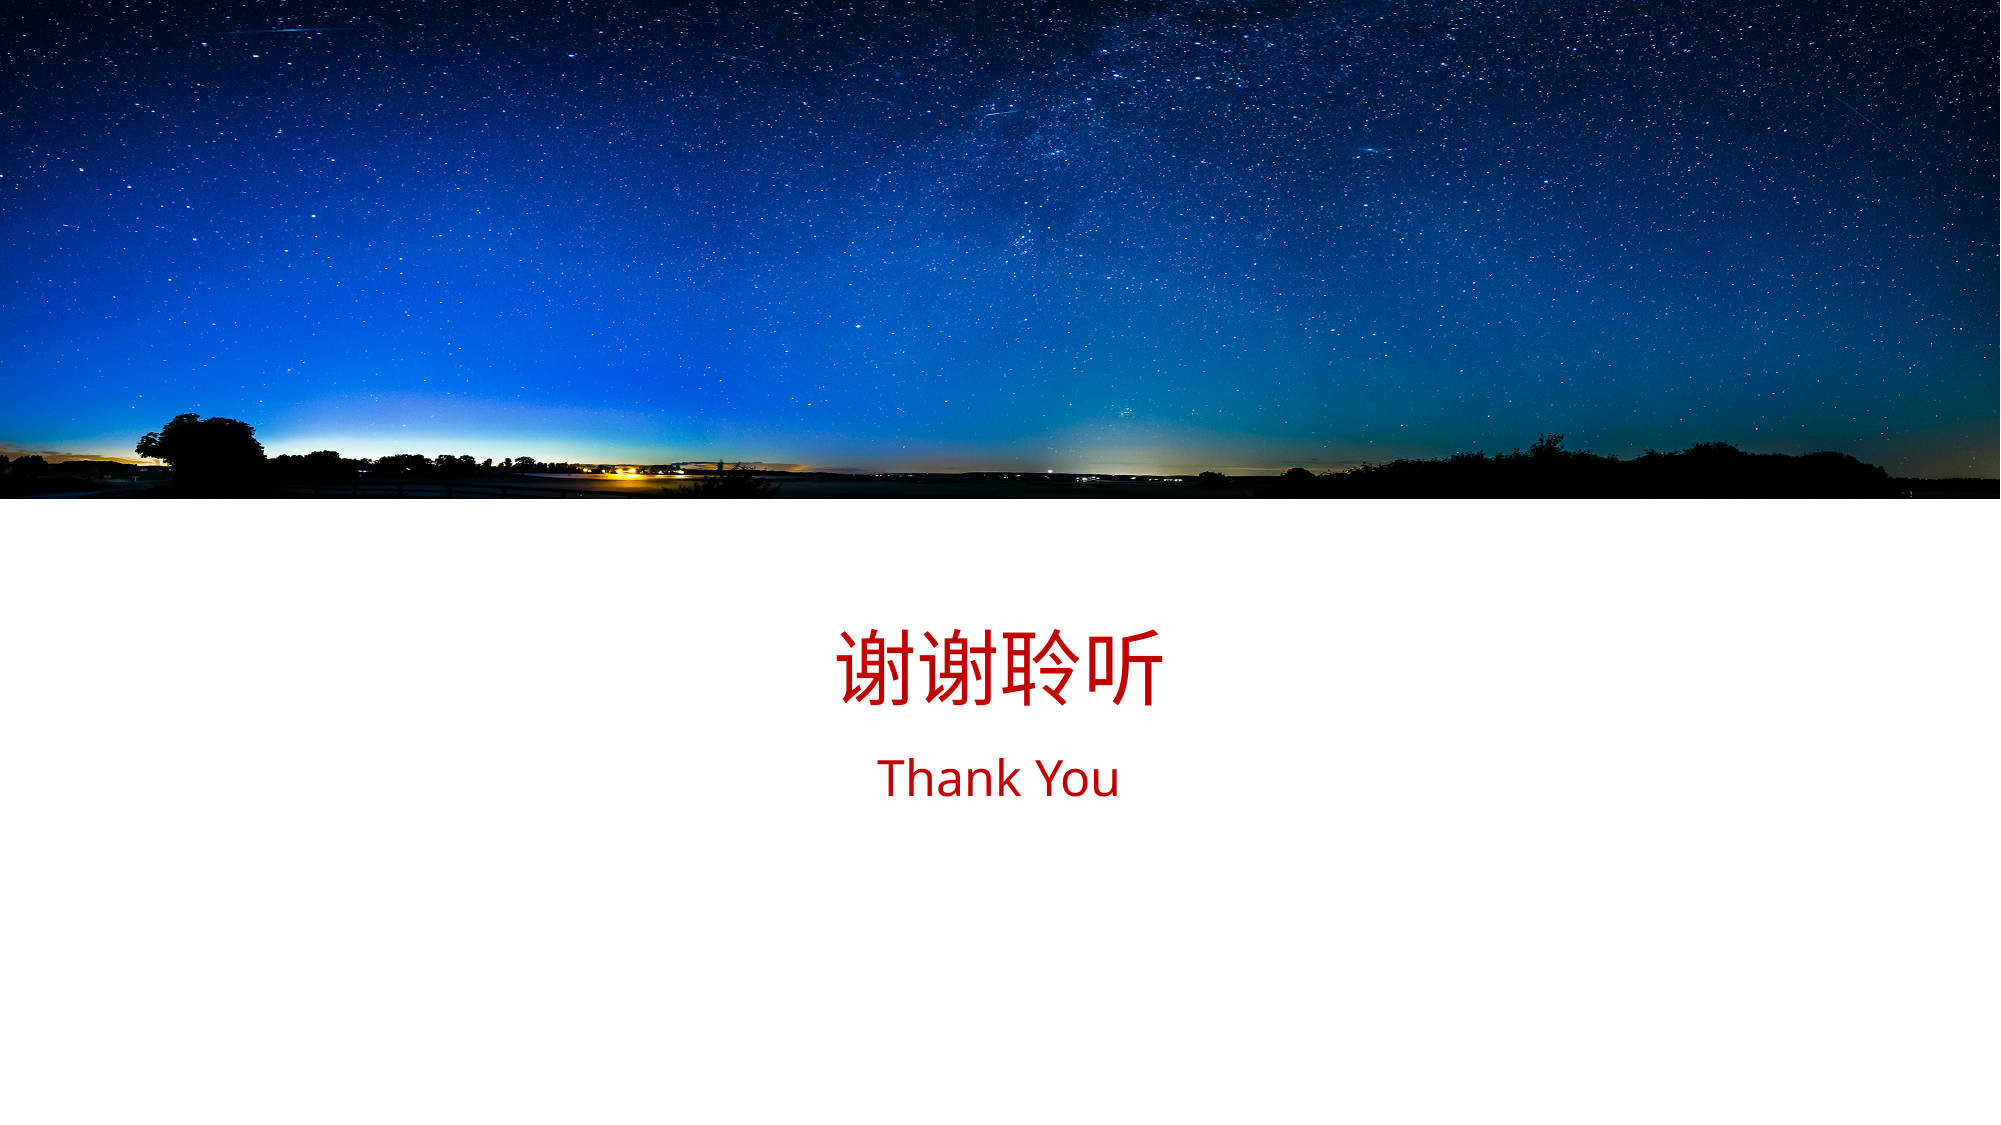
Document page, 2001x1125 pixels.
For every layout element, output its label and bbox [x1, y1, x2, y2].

picture [1911, 369, 1920, 374]
picture [0, 0, 2000, 499]
